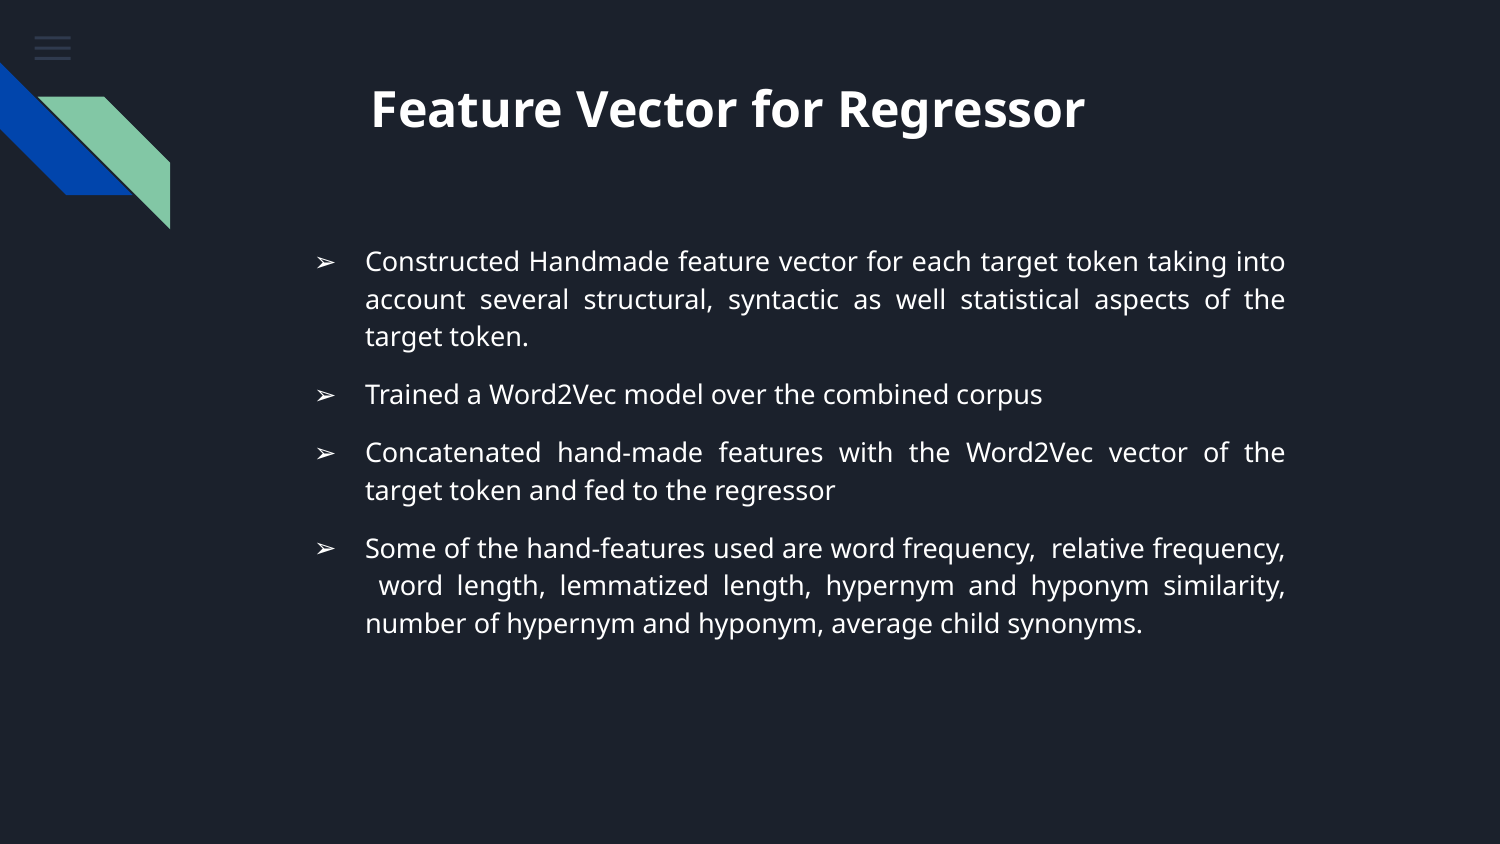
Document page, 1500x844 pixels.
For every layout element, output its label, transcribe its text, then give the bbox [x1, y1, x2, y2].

text_box Feature Vector for Regressor [355, 62, 1255, 153]
text_box Constructed Handmade feature vector for each target token taking into account several structural, syntactic as well statistical aspects of the target token. Trained a Word2Vec model over the combined corpus Concatenated hand-made features with the Word2Vec vector of the target token and fed to the regressor Some of the hand-features used are word frequency, relative frequency, word length, lemmatized length, hypernym and hyponym similarity, number of hypernym and hyponym, average child synonyms. [274, 225, 1301, 654]
